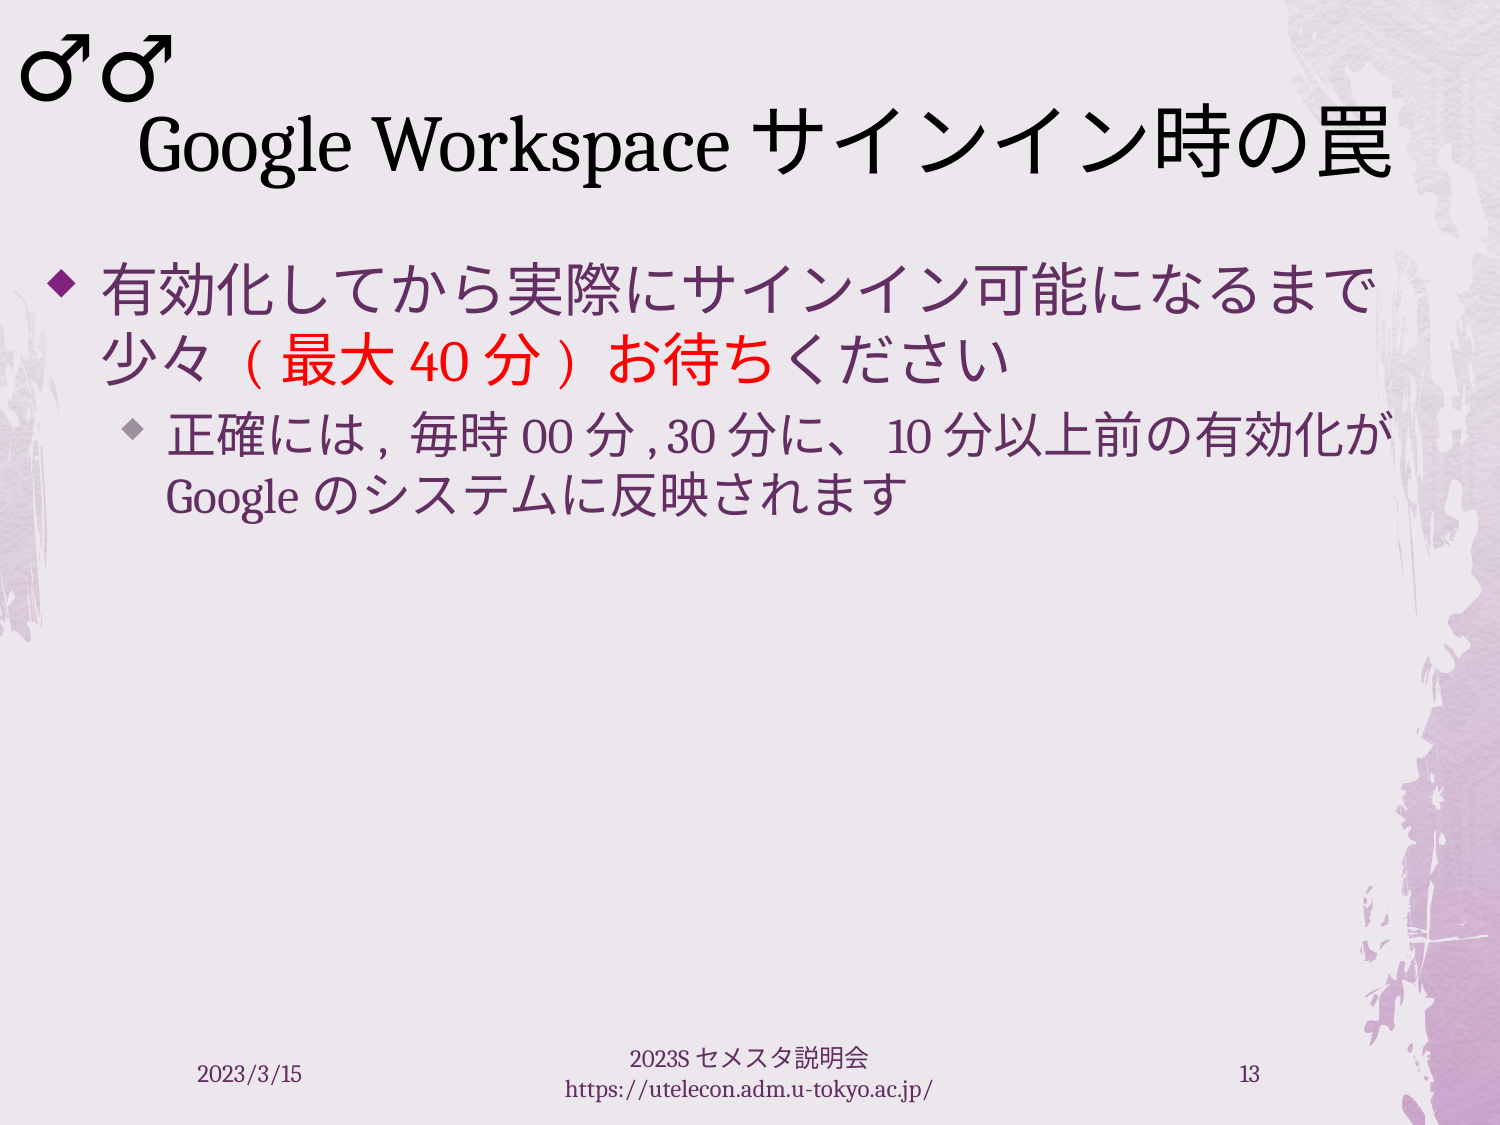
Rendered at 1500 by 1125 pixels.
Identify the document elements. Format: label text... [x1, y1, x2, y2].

title Google Workspaceサインイン時の罠 [75, 45, 1459, 233]
text_box 🙇‍♂️ [0, 1, 152, 127]
slide_number 13 [1074, 1042, 1425, 1103]
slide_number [75, 1042, 425, 1103]
footer 2023Sセメスタ説明会 https://utelecon.adm.u-tokyo.ac.jp/ [512, 1042, 988, 1103]
list 有効化してから実際にサインイン可能になるまで少々 (最大40分) お待ちください 正確には, 毎時00分, 30分に、10分以上前の有効化がGoogleのシステムに反映されます [29, 246, 1500, 989]
